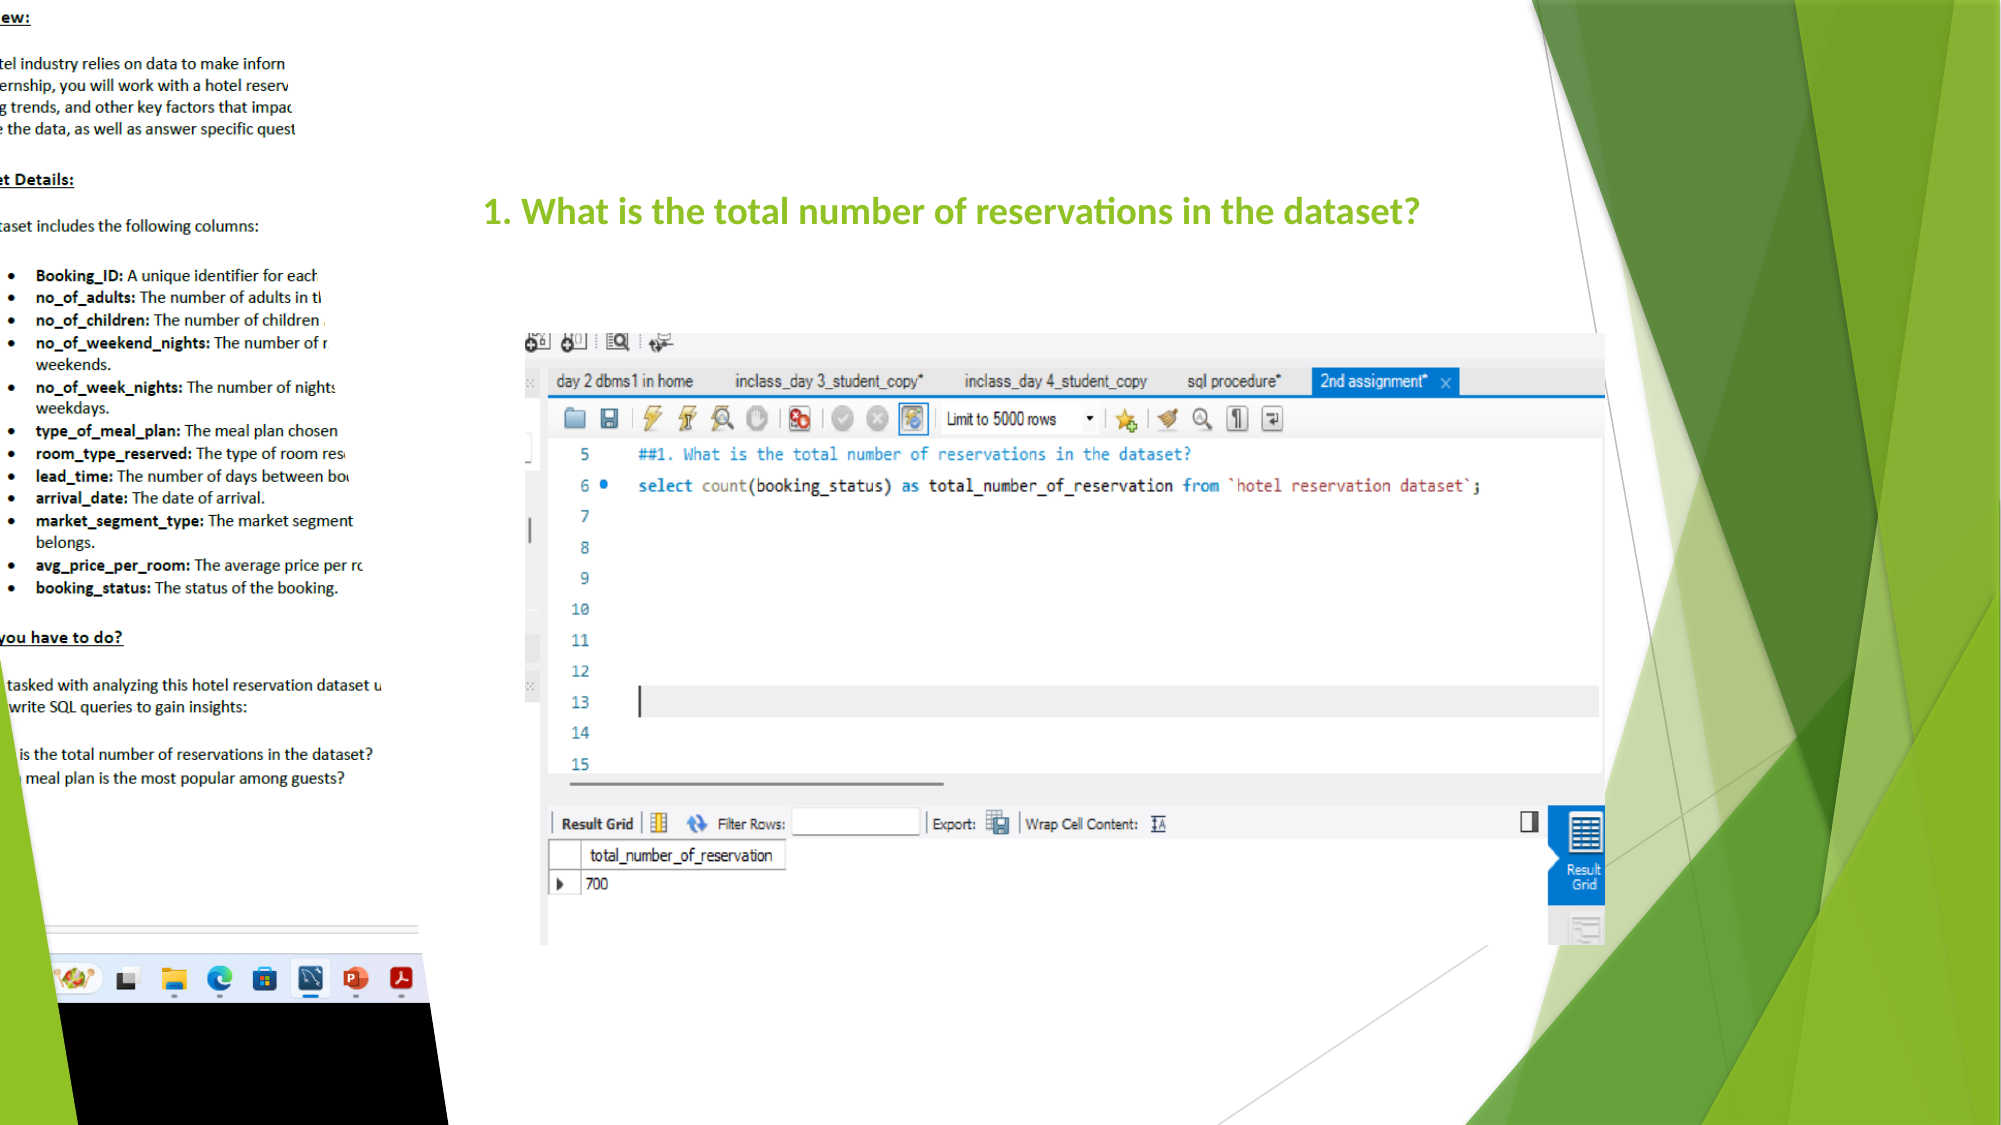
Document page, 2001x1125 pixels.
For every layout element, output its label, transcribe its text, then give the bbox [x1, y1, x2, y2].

title 1. What is the total number of reservations in the dataset? [467, 99, 1522, 317]
picture [0, 0, 449, 1125]
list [524, 332, 1606, 946]
